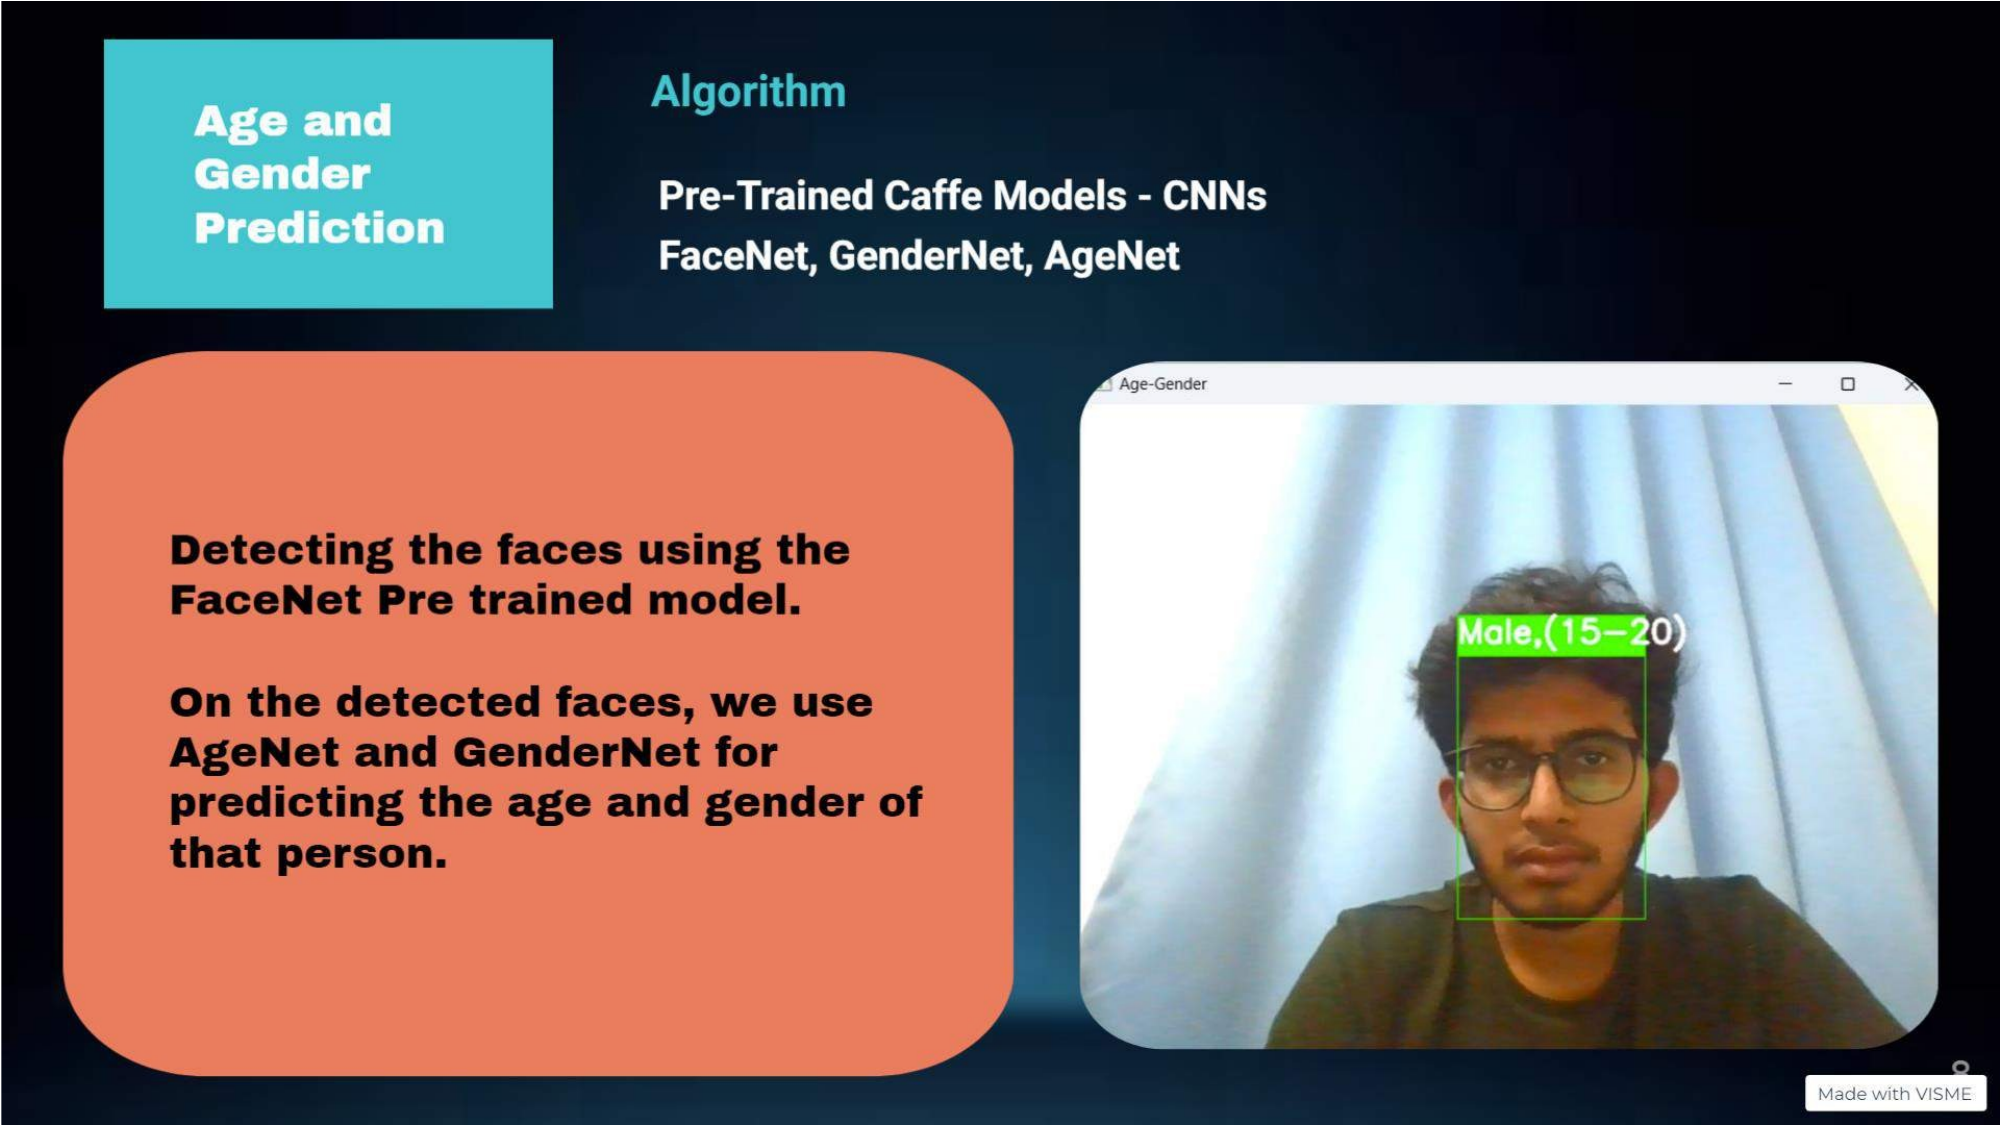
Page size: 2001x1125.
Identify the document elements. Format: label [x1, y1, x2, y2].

text_box [1, 1, 2000, 1125]
